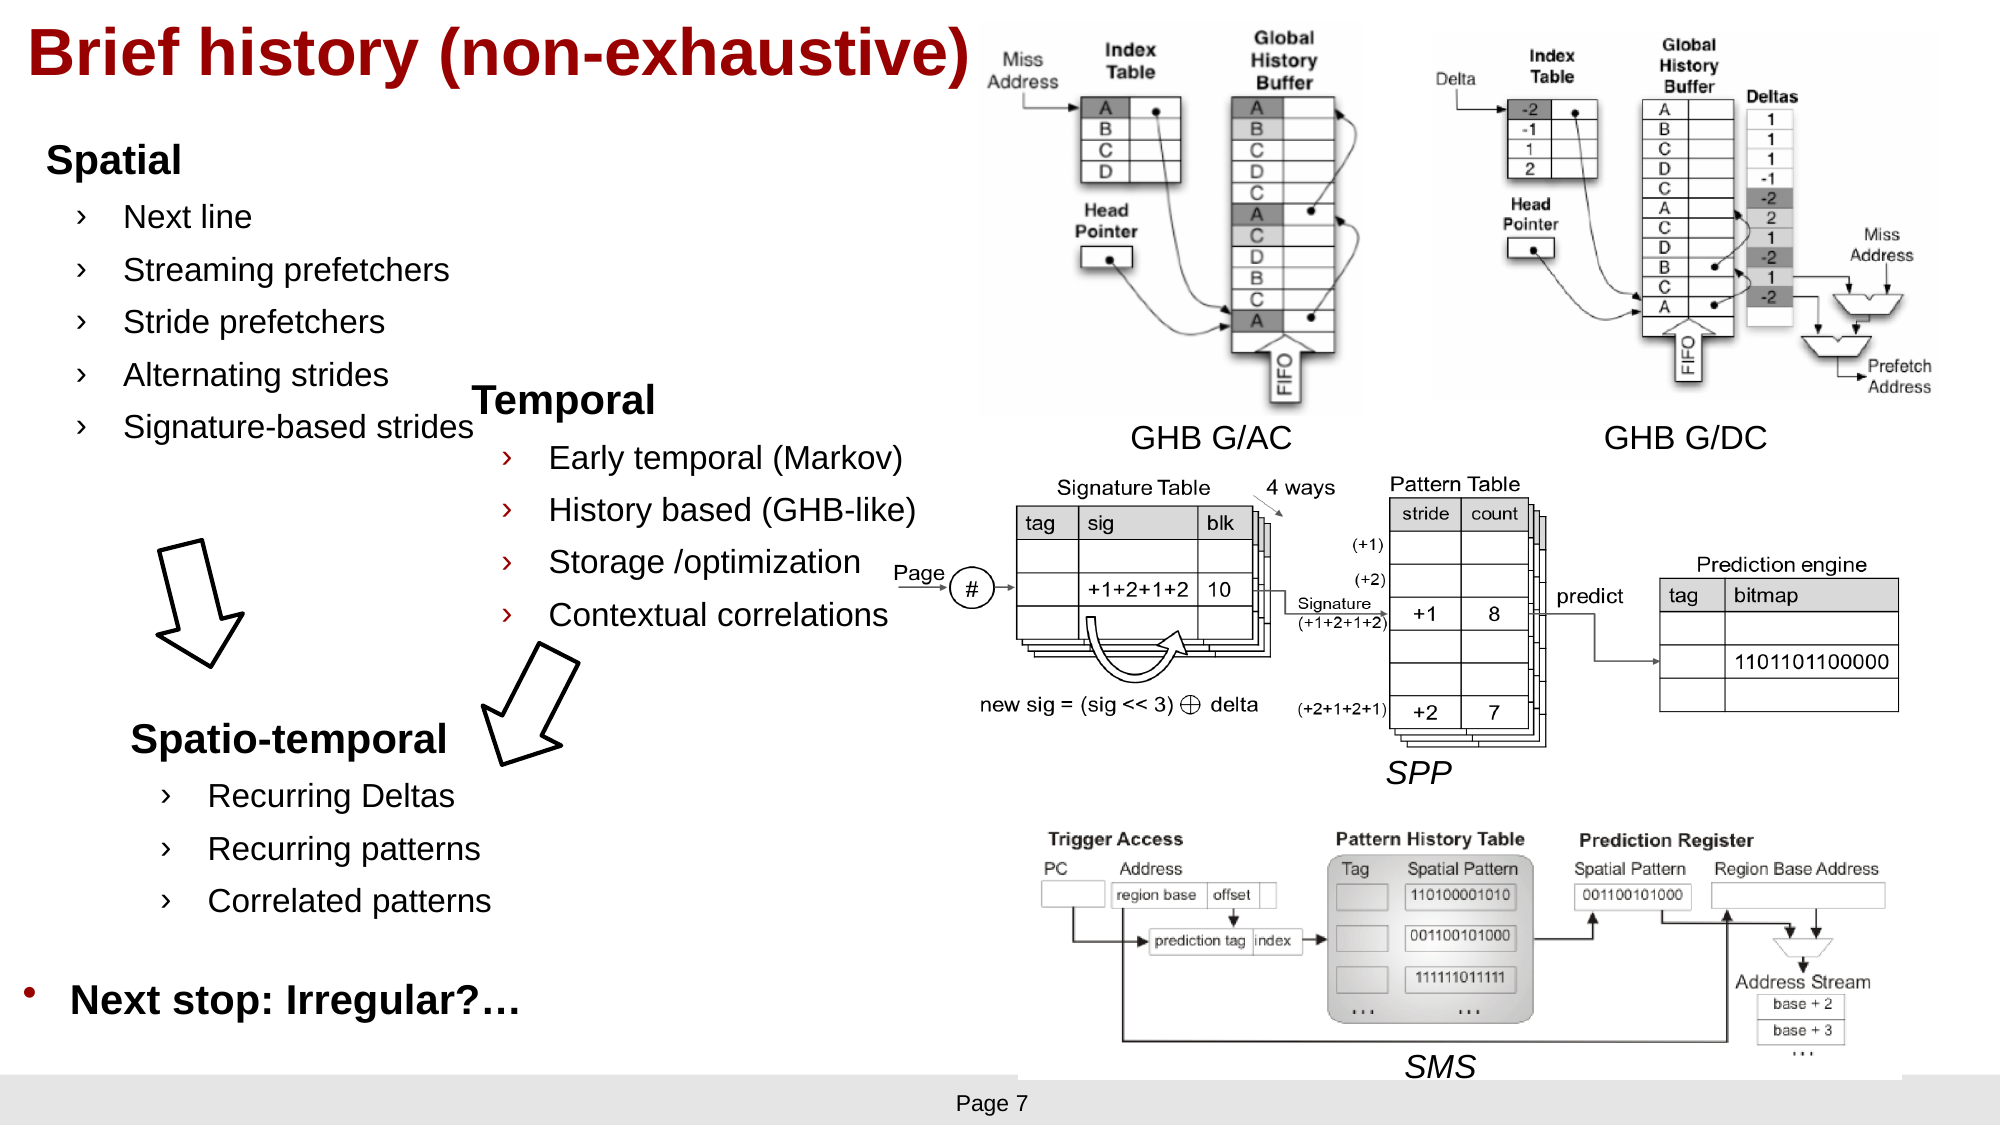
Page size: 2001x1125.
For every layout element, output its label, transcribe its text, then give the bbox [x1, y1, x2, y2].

picture [1018, 816, 1902, 1081]
picture [975, 18, 1390, 428]
text_box GHB G/DC [1588, 411, 1783, 463]
text_box Temporal Early temporal (Markov) History based (GHB-like) Storage /optimization Contextual correlations [433, 365, 943, 641]
list Spatial Next line Streaming prefetchers Stride prefetchers Alternating strides Signature-based strides Next stop: Irregular?… [7, 125, 1994, 1068]
text_box SPP [1370, 755, 1468, 799]
text_box [480, 640, 581, 767]
title Brief history (non-exhaustive) [12, 7, 1999, 91]
text_box Spatio-temporal Recurring Deltas Recurring patterns Correlated patterns [92, 704, 652, 927]
picture [1421, 21, 1951, 402]
text_box [155, 537, 245, 669]
text_box GHB G/AC [1115, 436, 1308, 463]
picture [878, 464, 1900, 748]
